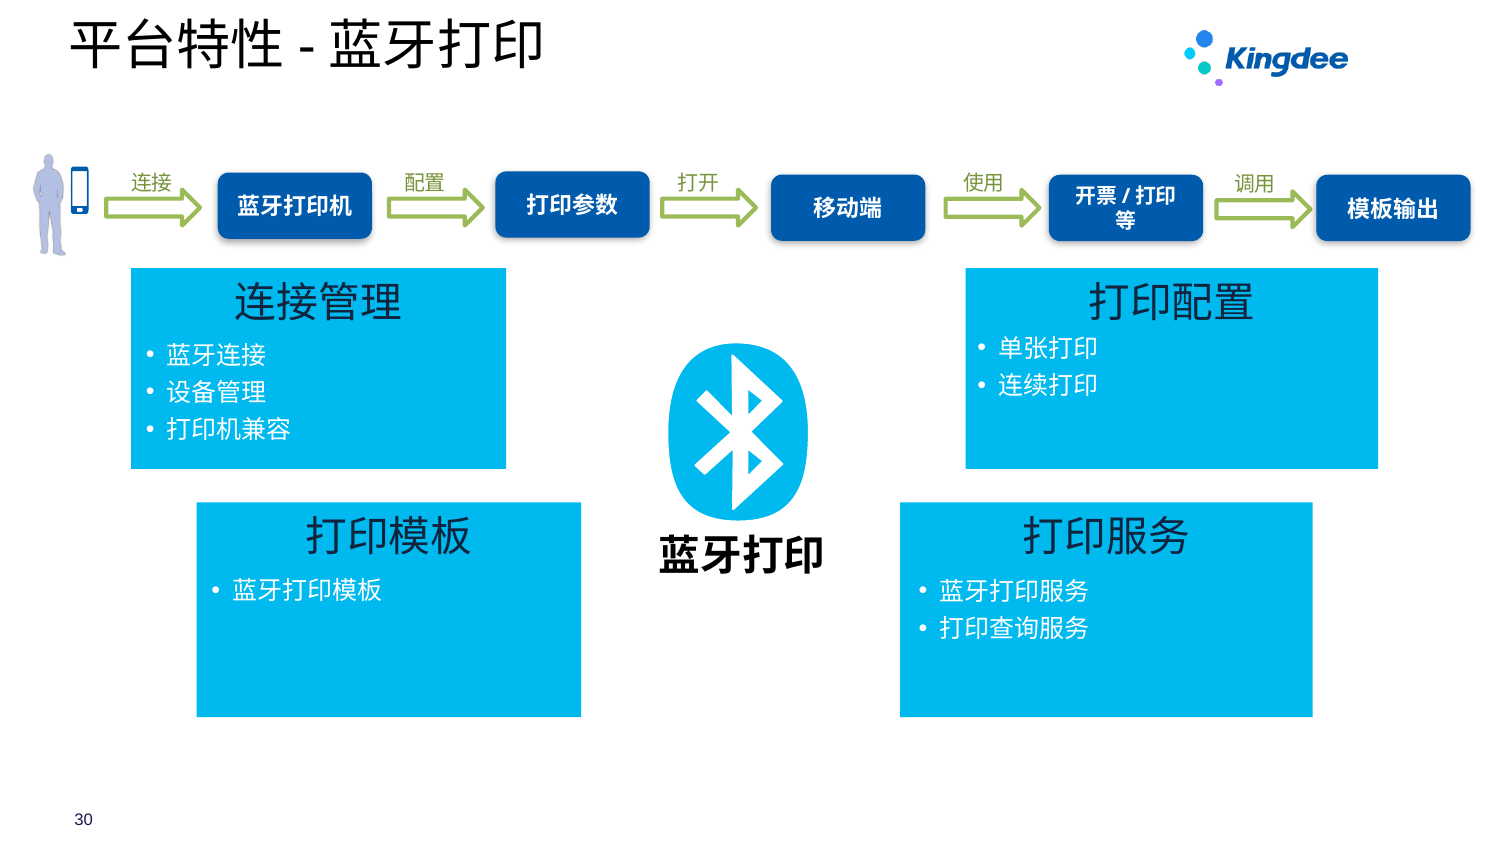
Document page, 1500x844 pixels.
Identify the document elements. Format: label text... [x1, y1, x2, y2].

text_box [130, 267, 507, 470]
text_box 单张打印 连续打印 [962, 324, 1365, 445]
text_box 使用 [948, 161, 1020, 202]
picture [1223, 30, 1354, 86]
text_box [196, 501, 582, 718]
text_box 开票/打印等 [1048, 173, 1205, 242]
text_box 模板输出 [1315, 173, 1472, 242]
text_box 调用 [1219, 163, 1291, 204]
text_box 打开 [662, 161, 735, 202]
text_box 移动端 [770, 173, 927, 242]
text_box [76, 164, 91, 217]
text_box [943, 187, 1042, 228]
text_box [104, 192, 203, 228]
text_box 打印配置 [965, 268, 1379, 469]
text_box 配置 [389, 161, 462, 202]
text_box 打印服务 [900, 502, 1313, 718]
text_box 连接 [116, 161, 188, 202]
text_box [660, 187, 759, 228]
text_box [665, 340, 812, 521]
text_box [386, 187, 485, 228]
picture [28, 149, 72, 257]
text_box 打印参数 [494, 170, 651, 239]
text_box [1214, 189, 1310, 230]
text_box 蓝牙打印 [643, 521, 857, 587]
text_box 蓝牙打印服务 打印查询服务 [903, 567, 1306, 651]
text_box 蓝牙打印机 [216, 171, 373, 240]
text_box 平台特性-蓝牙打印 [53, 0, 1223, 86]
